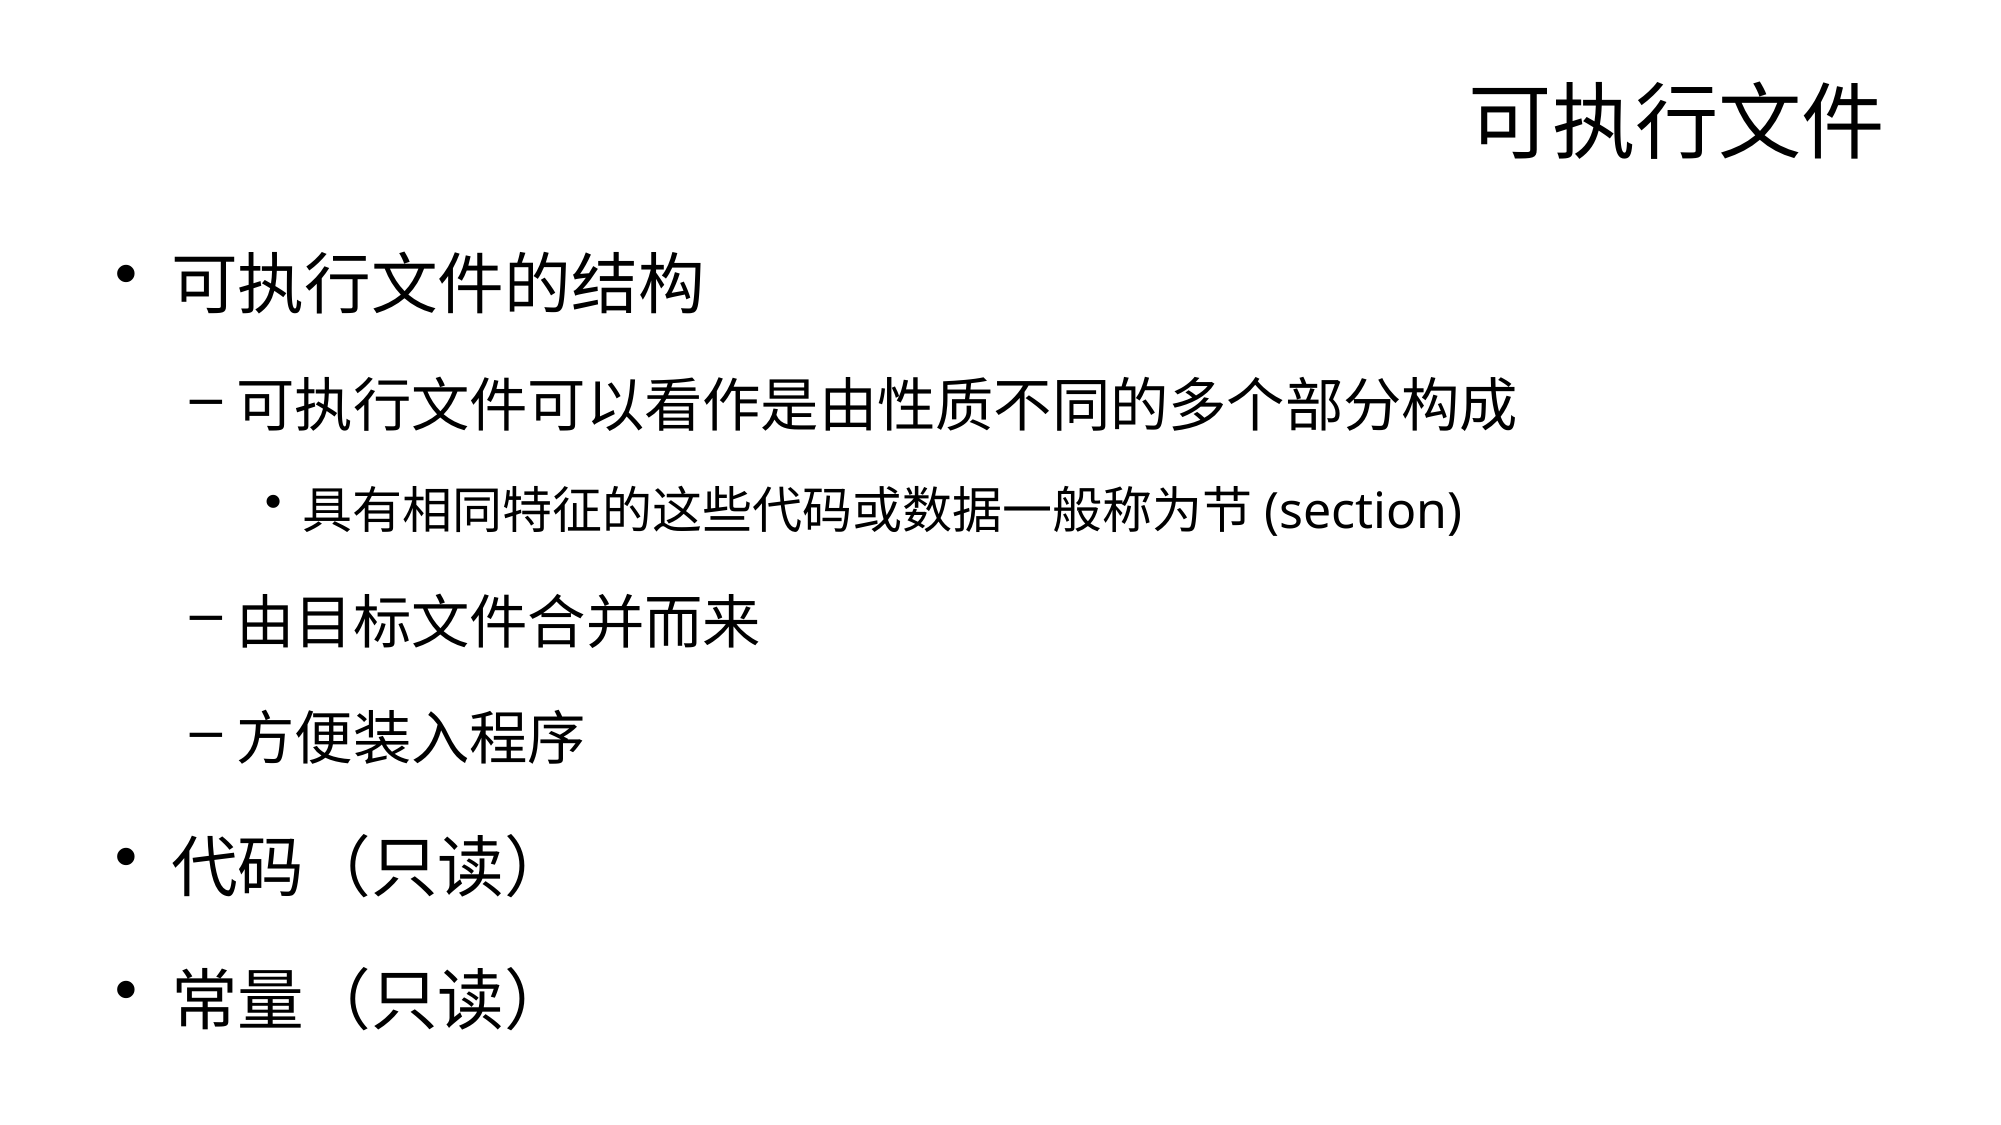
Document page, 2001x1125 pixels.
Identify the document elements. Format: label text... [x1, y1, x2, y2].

list 可执行文件的结构 可执行文件可以看作是由性质不同的多个部分构成 具有相同特征的这些代码或数据一般称为节(section) 由目标文件合并而来 方便装入程序 代码（只读） 常量（只读） [99, 193, 1901, 1112]
title 可执行文件 [99, 44, 1901, 193]
